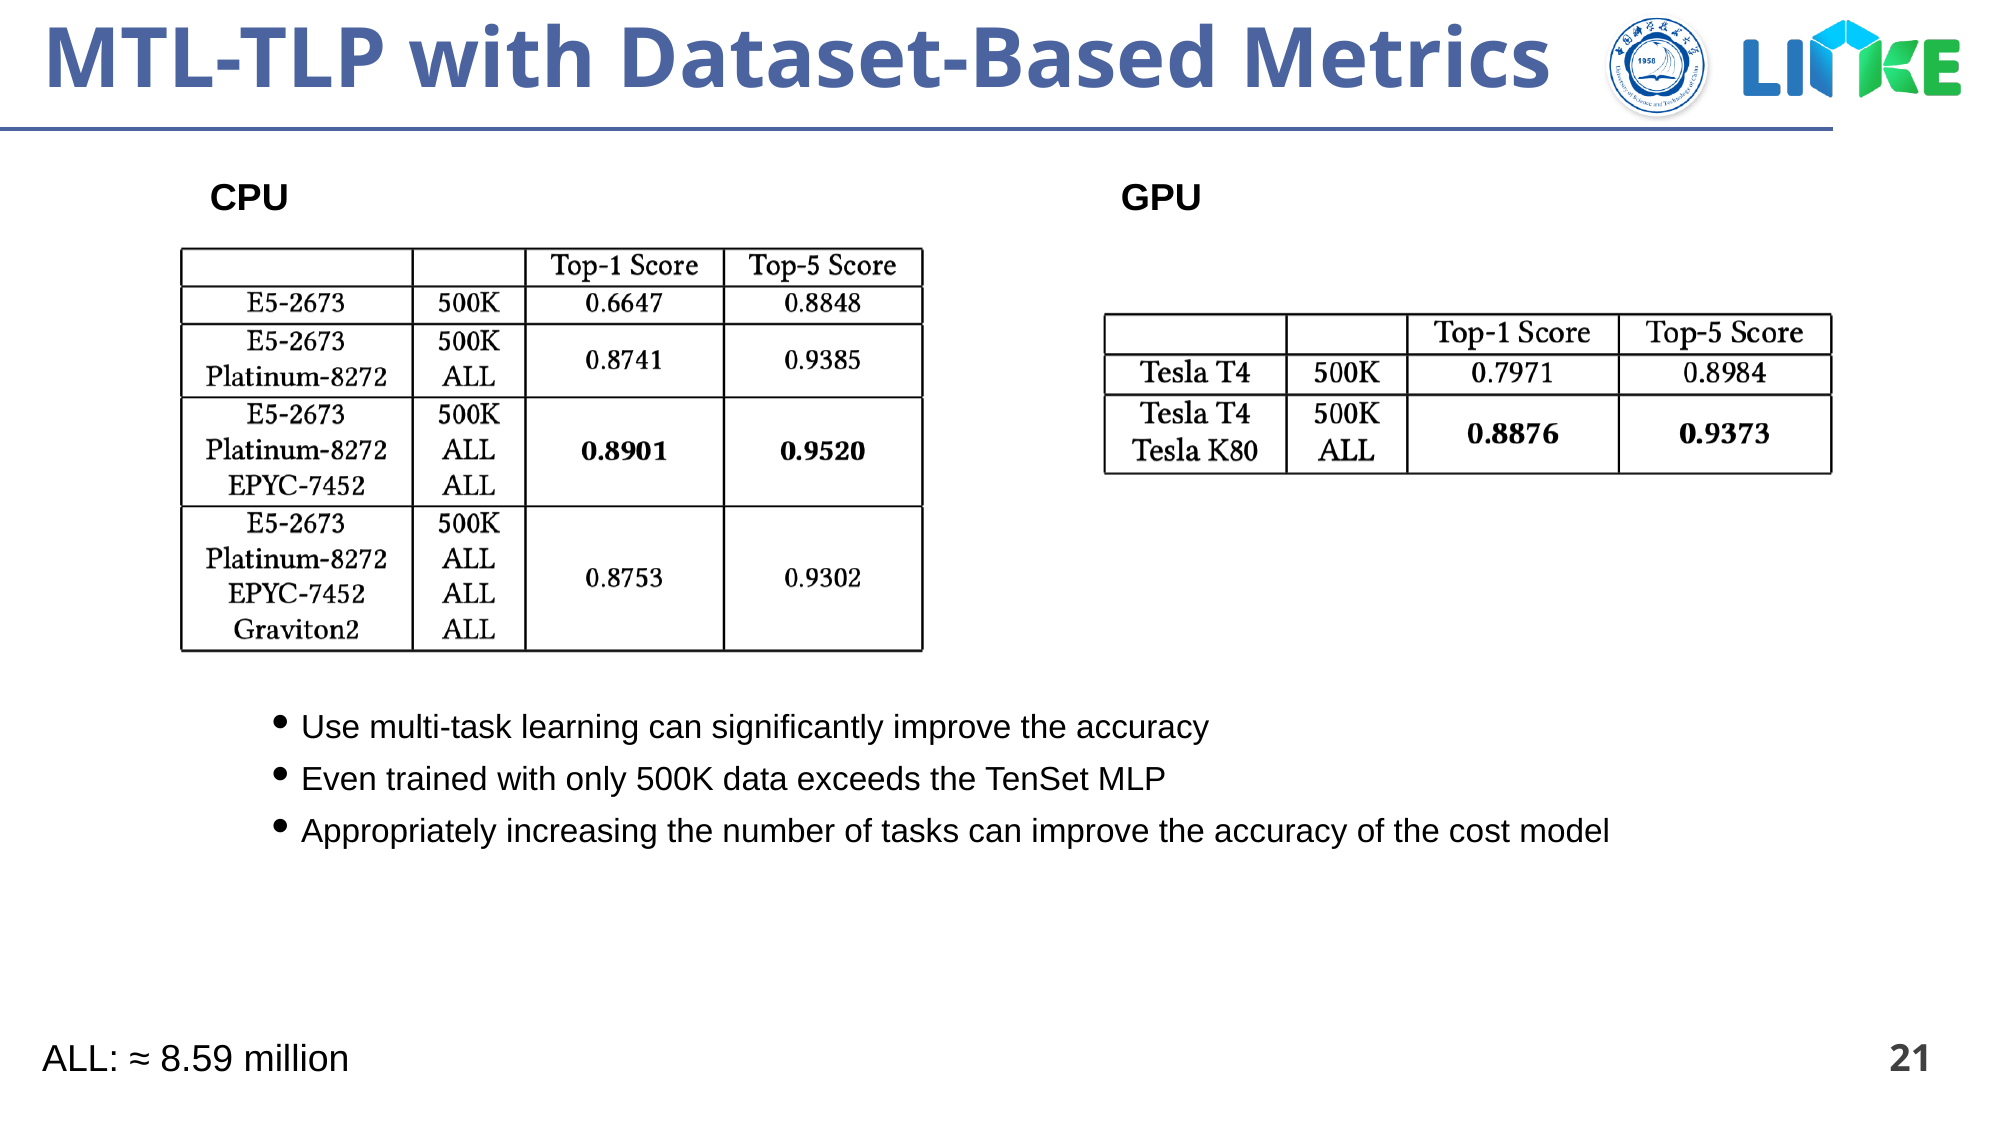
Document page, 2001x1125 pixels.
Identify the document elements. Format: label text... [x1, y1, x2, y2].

text_box ALL: ≈ 8.59 million [27, 1026, 755, 1087]
text_box Use multi-task learning can significantly improve the accuracy Even trained with only 500K data exceeds the TenSet MLP Appropriately increasing the number of tasks can improve the accuracy of the cost model [245, 697, 1643, 910]
picture [1703, 6, 1971, 122]
picture [1084, 281, 1855, 505]
picture [166, 225, 937, 666]
slide_number 21 [1833, 1029, 1948, 1090]
text_box CPU [195, 165, 923, 225]
title MTL-TLP with Dataset-Based Metrics [27, 0, 1703, 122]
text_box GPU [1106, 165, 1834, 226]
